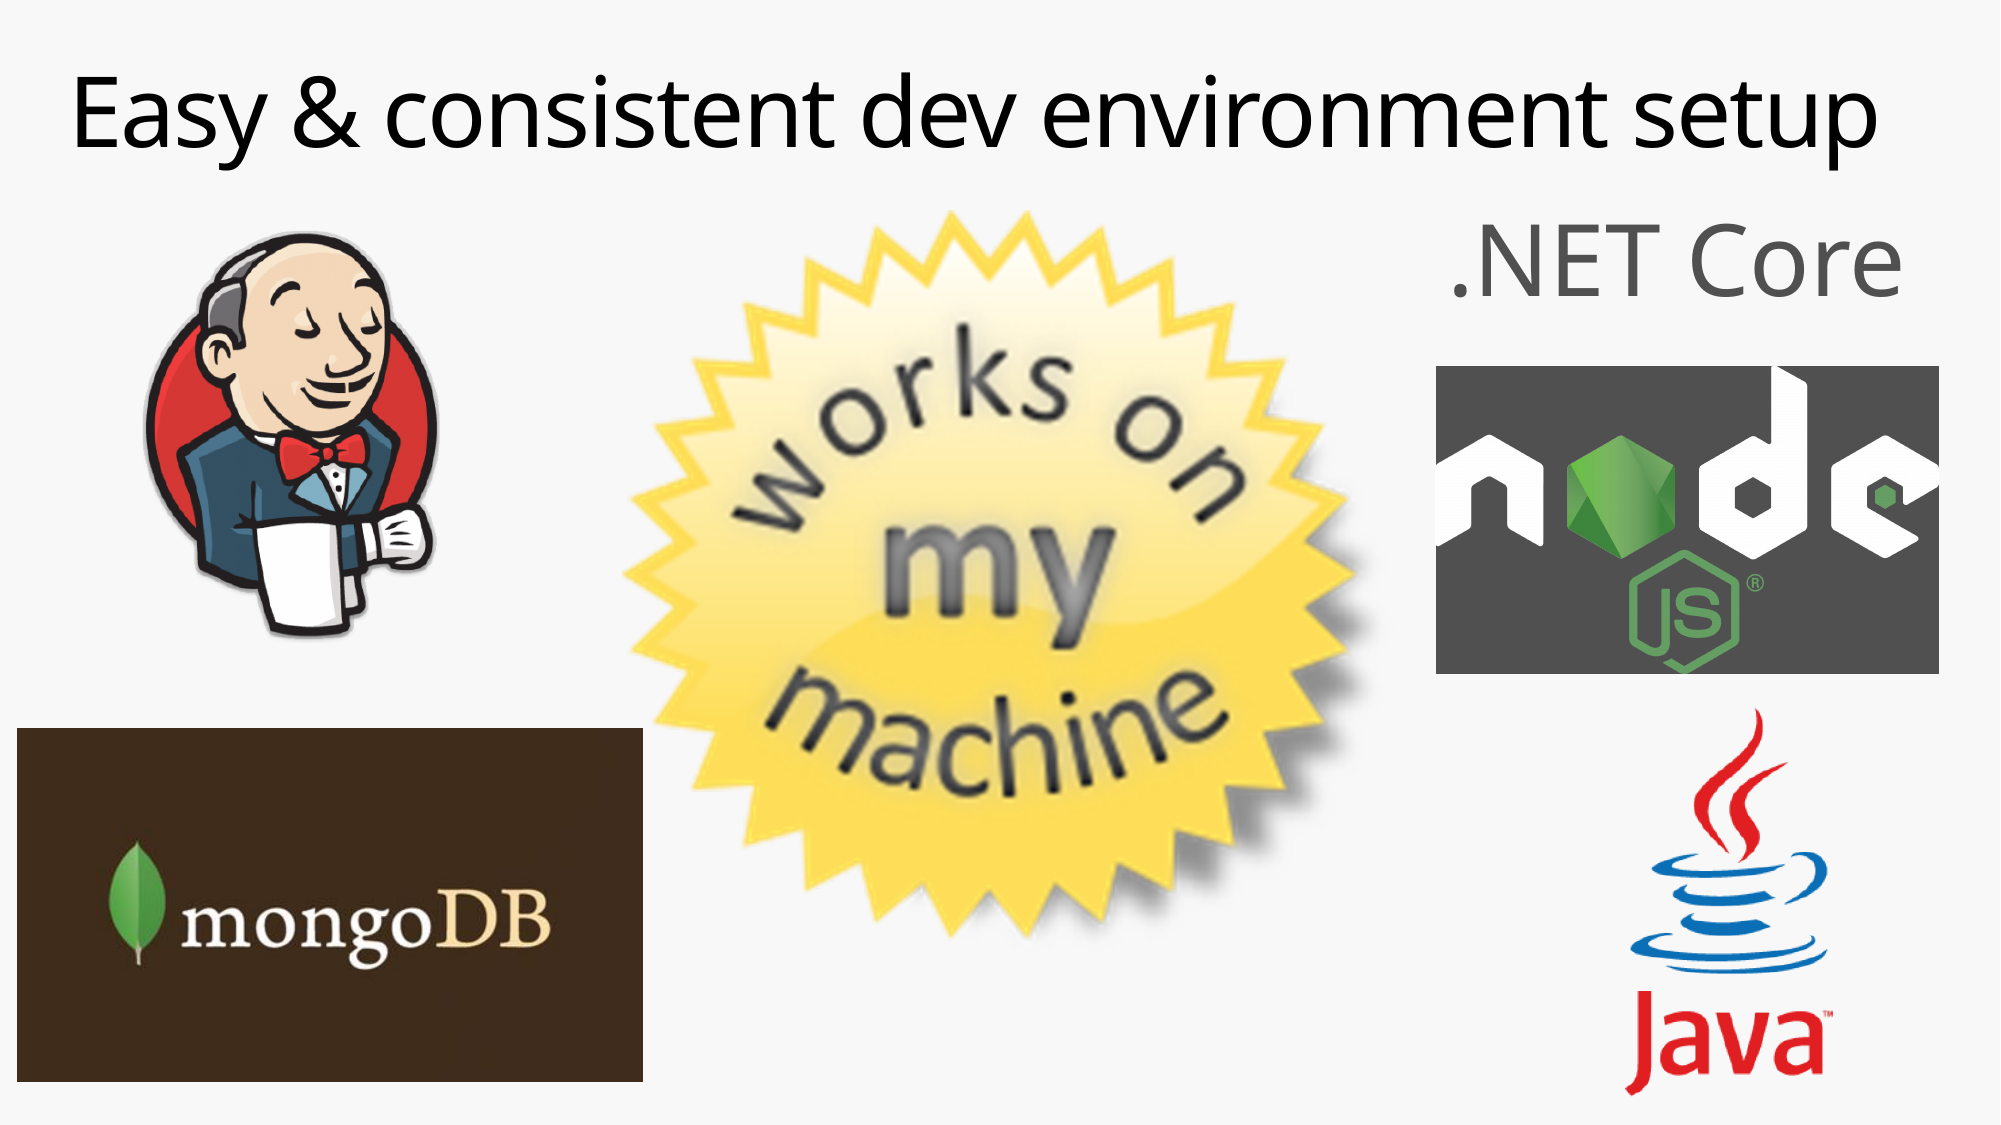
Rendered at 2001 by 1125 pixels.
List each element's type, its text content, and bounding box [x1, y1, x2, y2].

picture [33, 177, 548, 692]
picture [16, 210, 1400, 1082]
picture [1435, 365, 1957, 1125]
text_box .NET Core [1417, 186, 1939, 343]
title Easy & consistent dev environment setup [44, 47, 1957, 196]
